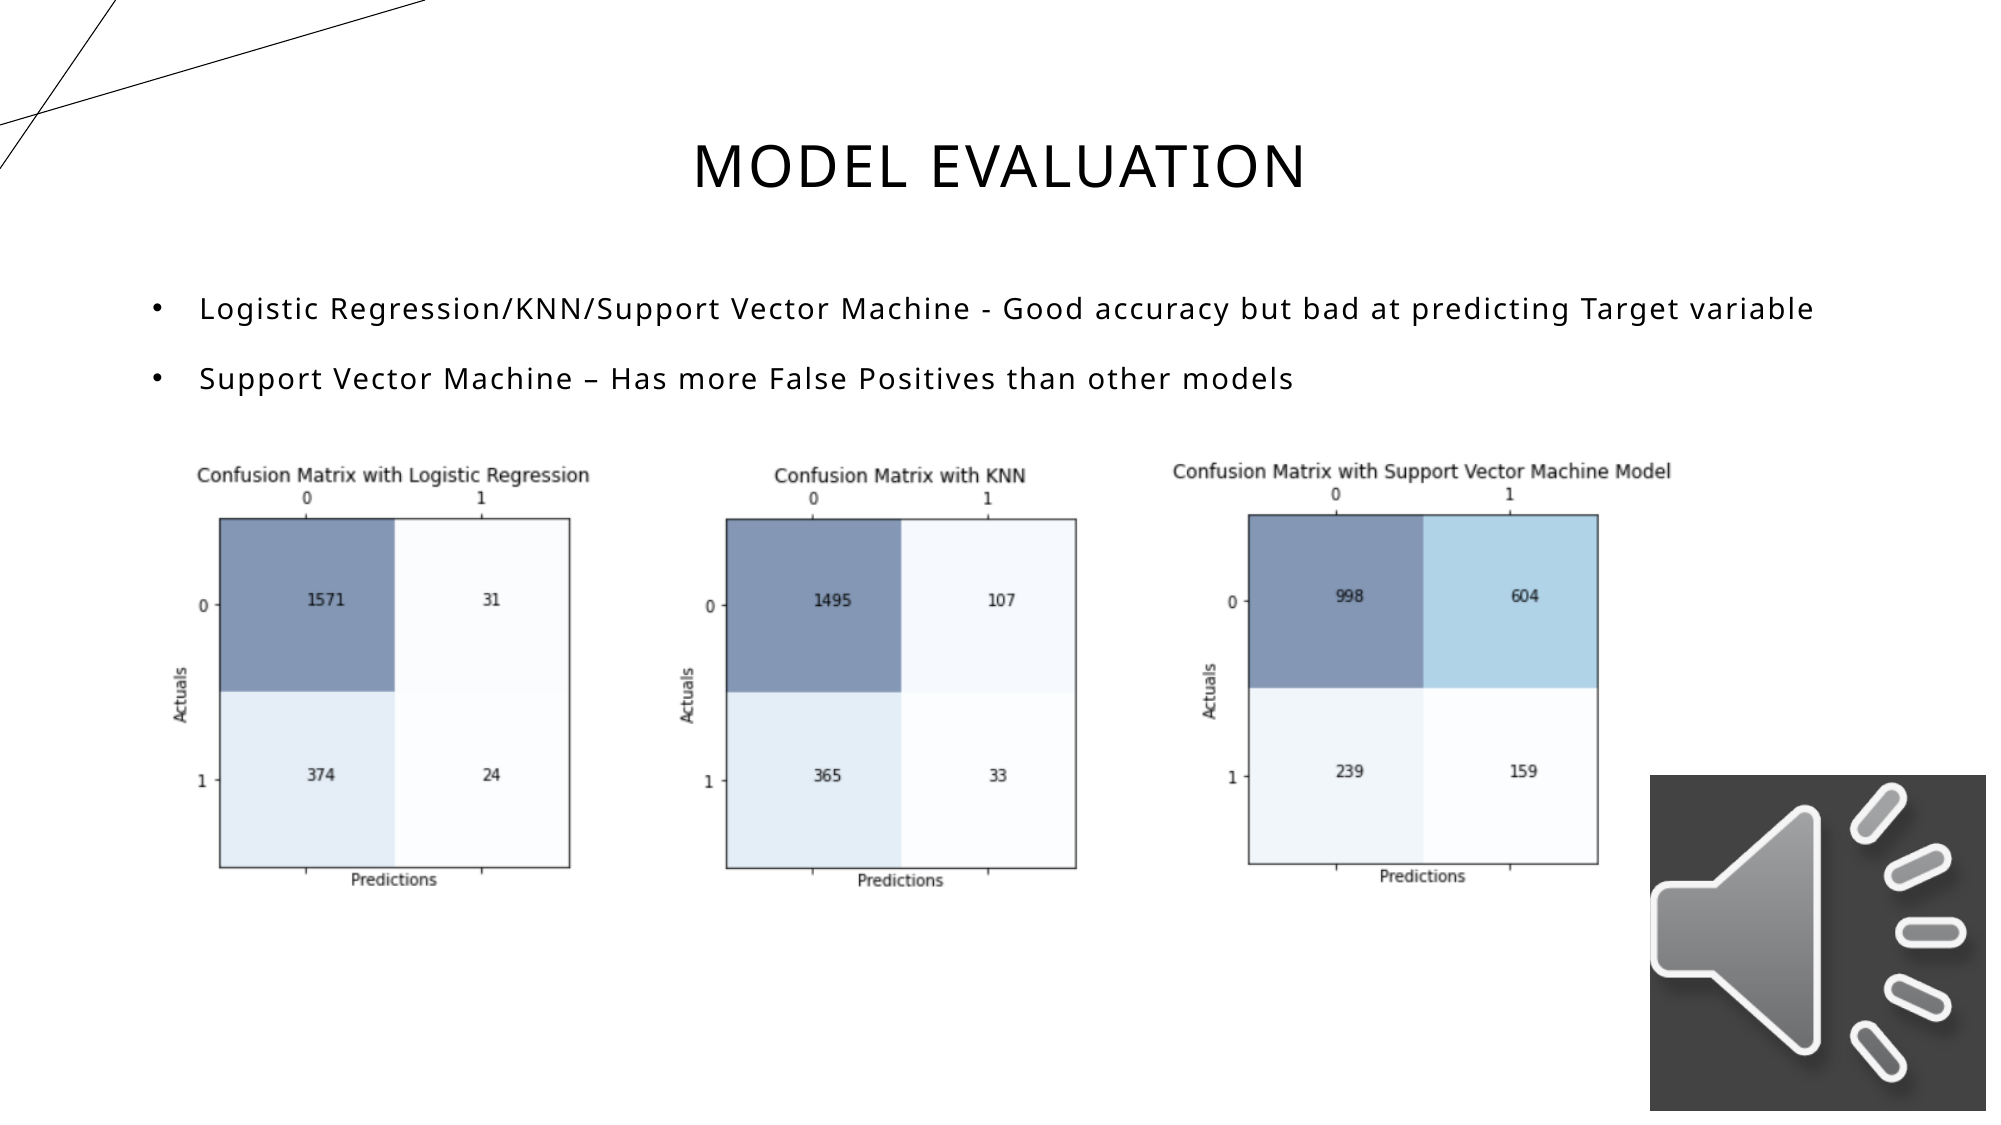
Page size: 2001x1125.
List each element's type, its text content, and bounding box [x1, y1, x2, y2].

picture [666, 451, 1101, 903]
title MODEL EVALUATION [137, 59, 1863, 278]
text_box Logistic Regression/KNN/Support Vector Machine - Good accuracy but bad at predicting Target variable Support Vector Machine – Has more False Positives than other models [137, 247, 1847, 840]
picture [1152, 448, 1987, 1112]
picture [153, 448, 604, 906]
